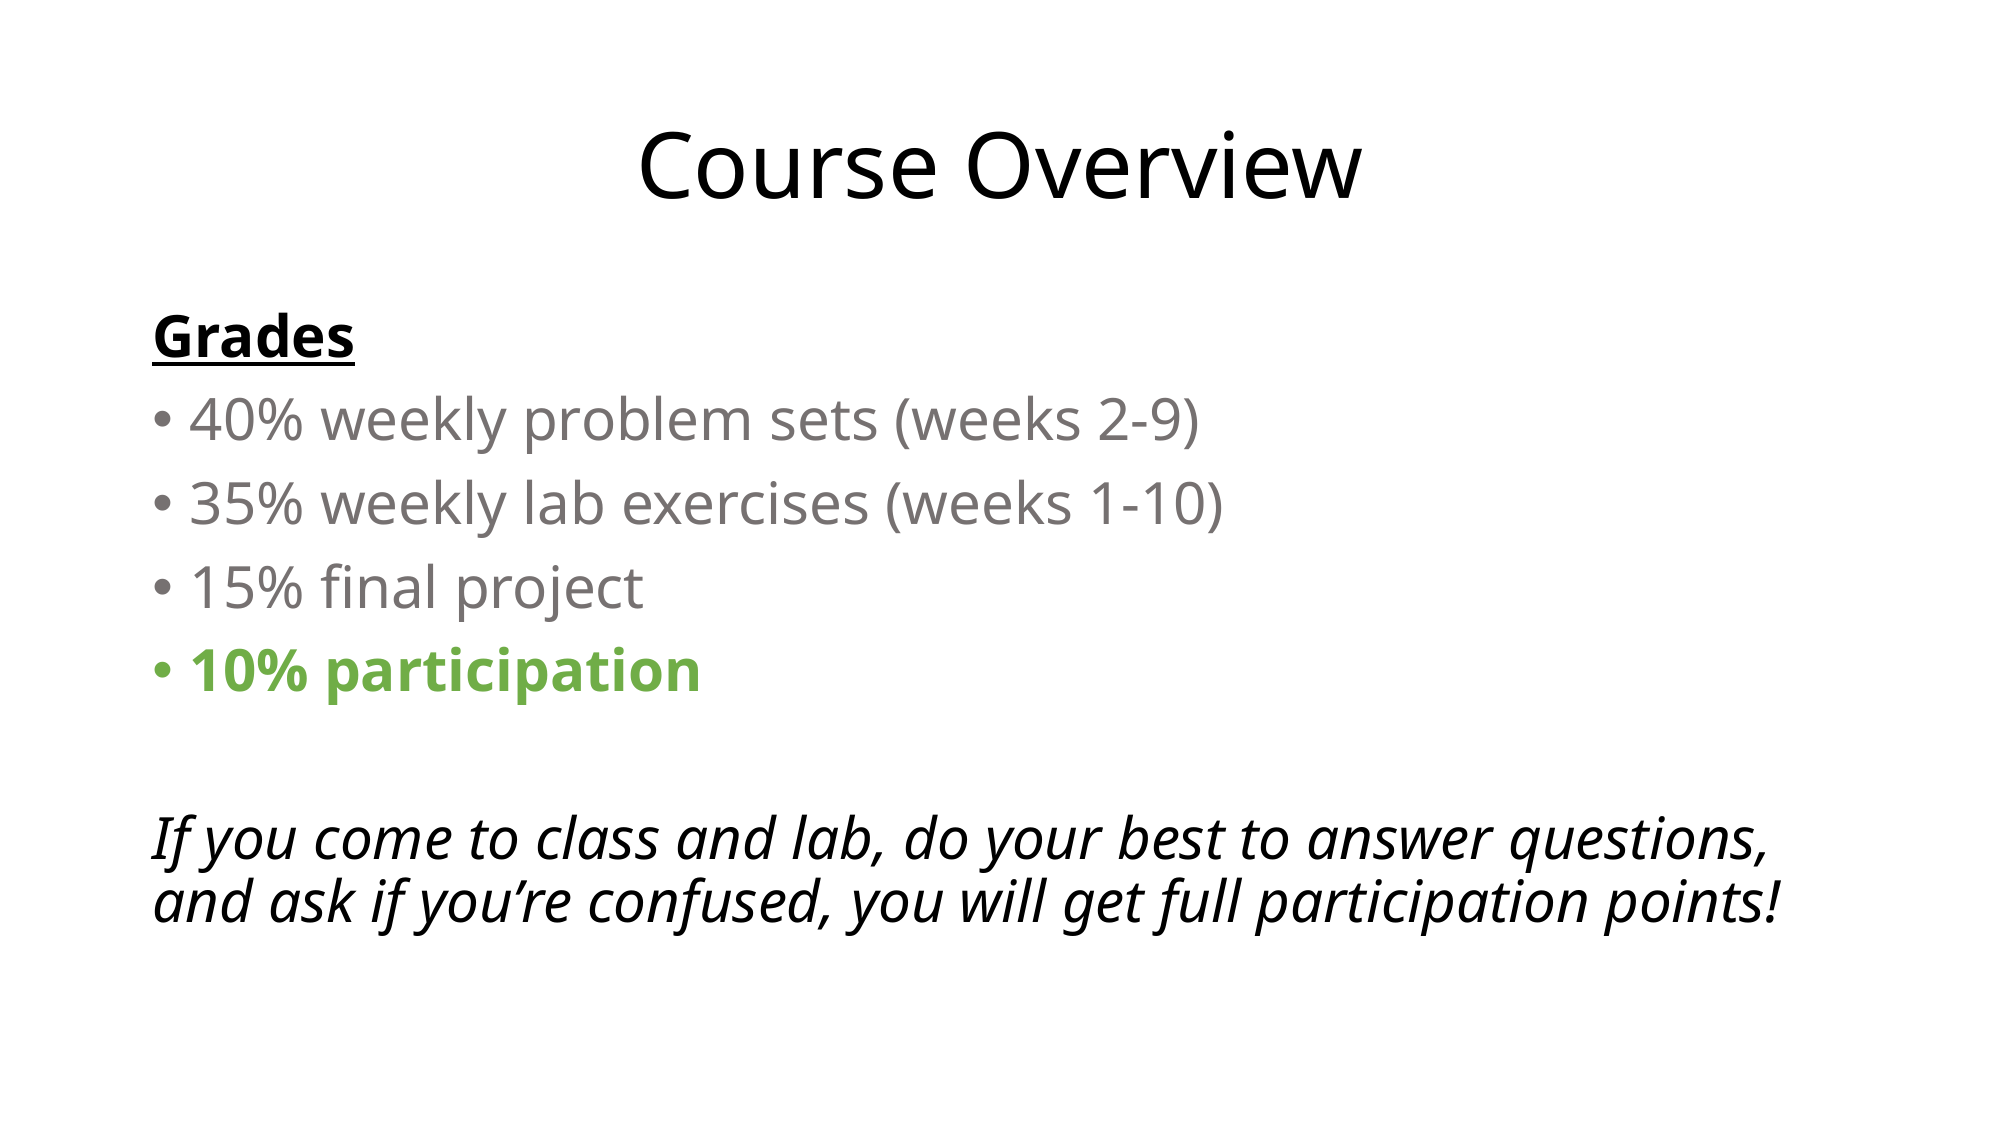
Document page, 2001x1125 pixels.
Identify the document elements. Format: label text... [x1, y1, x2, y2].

title Course Overview [137, 59, 1863, 278]
list Grades 40% weekly problem sets (weeks 2-9) 35% weekly lab exercises (weeks 1-10) 15% final project 10% participation If you come to class and lab, do your best to answer questions, and ask if you’re confused, you will get full participation points! [137, 299, 1863, 1092]
